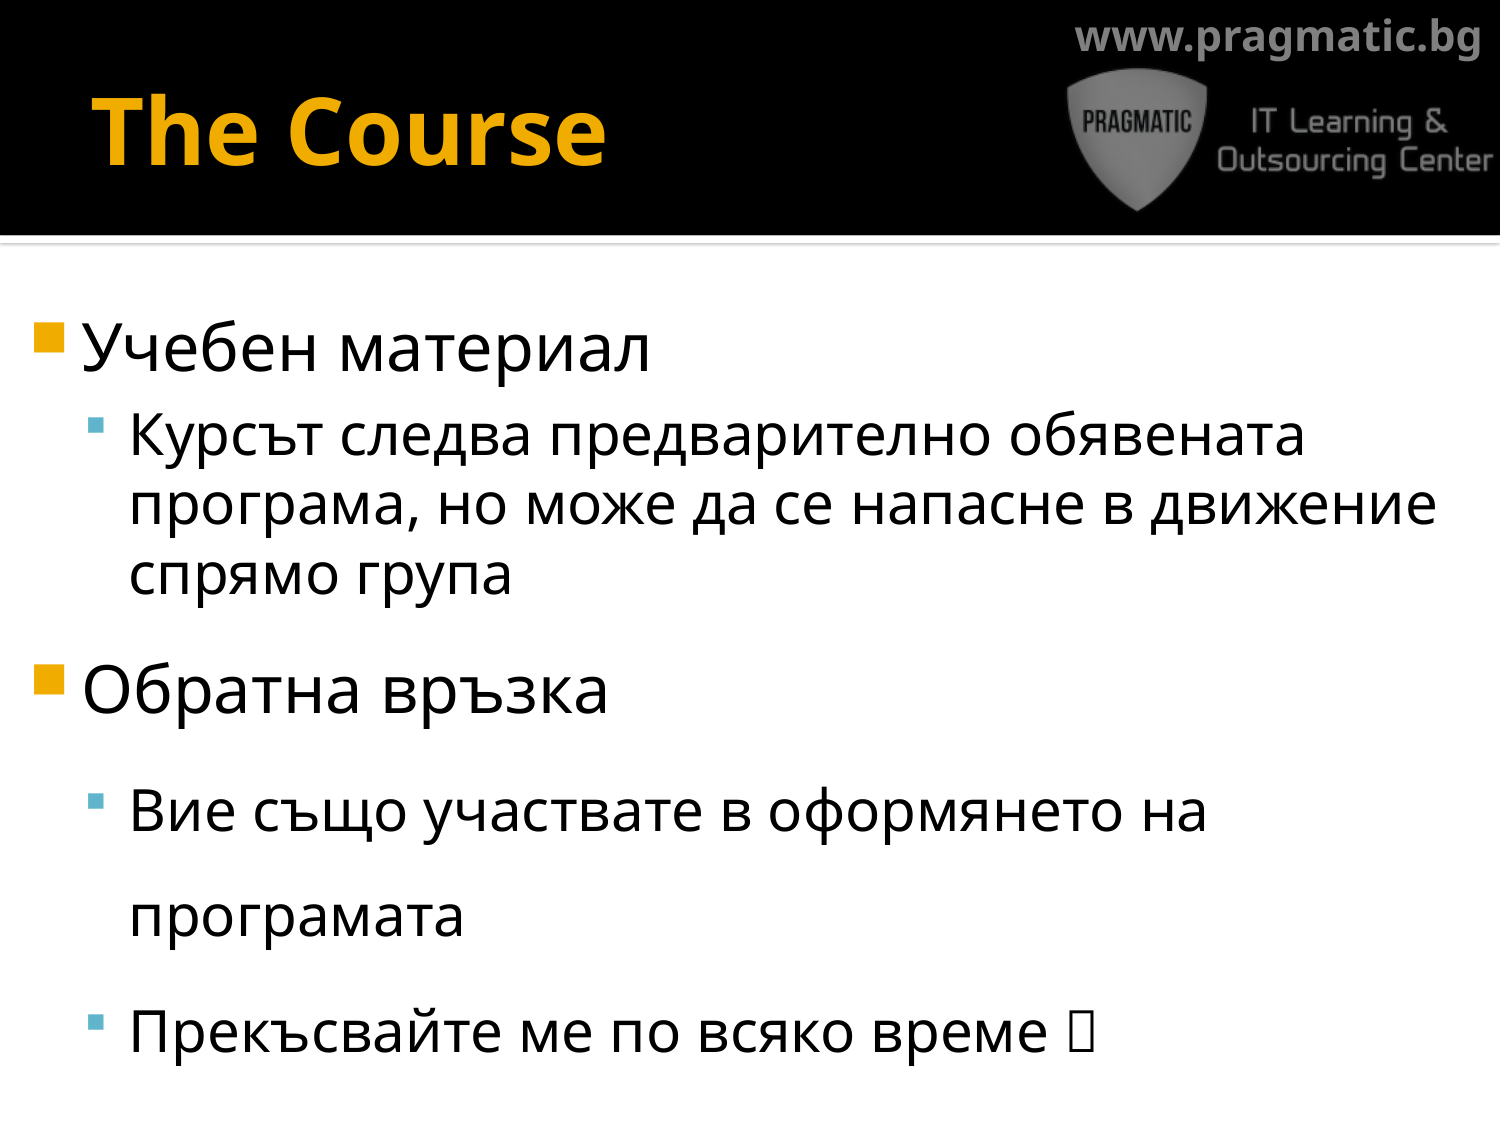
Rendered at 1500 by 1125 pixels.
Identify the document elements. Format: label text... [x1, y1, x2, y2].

picture [1063, 62, 1500, 217]
title The Course [75, 24, 1063, 231]
list Учебен материал Курсът следва предварително обявената програма, но може да се напасне в движение спрямо група Обратна връзка Вие също участвате в оформянето на програмата Прекъсвайте ме по всяко време  [0, 249, 1500, 1125]
